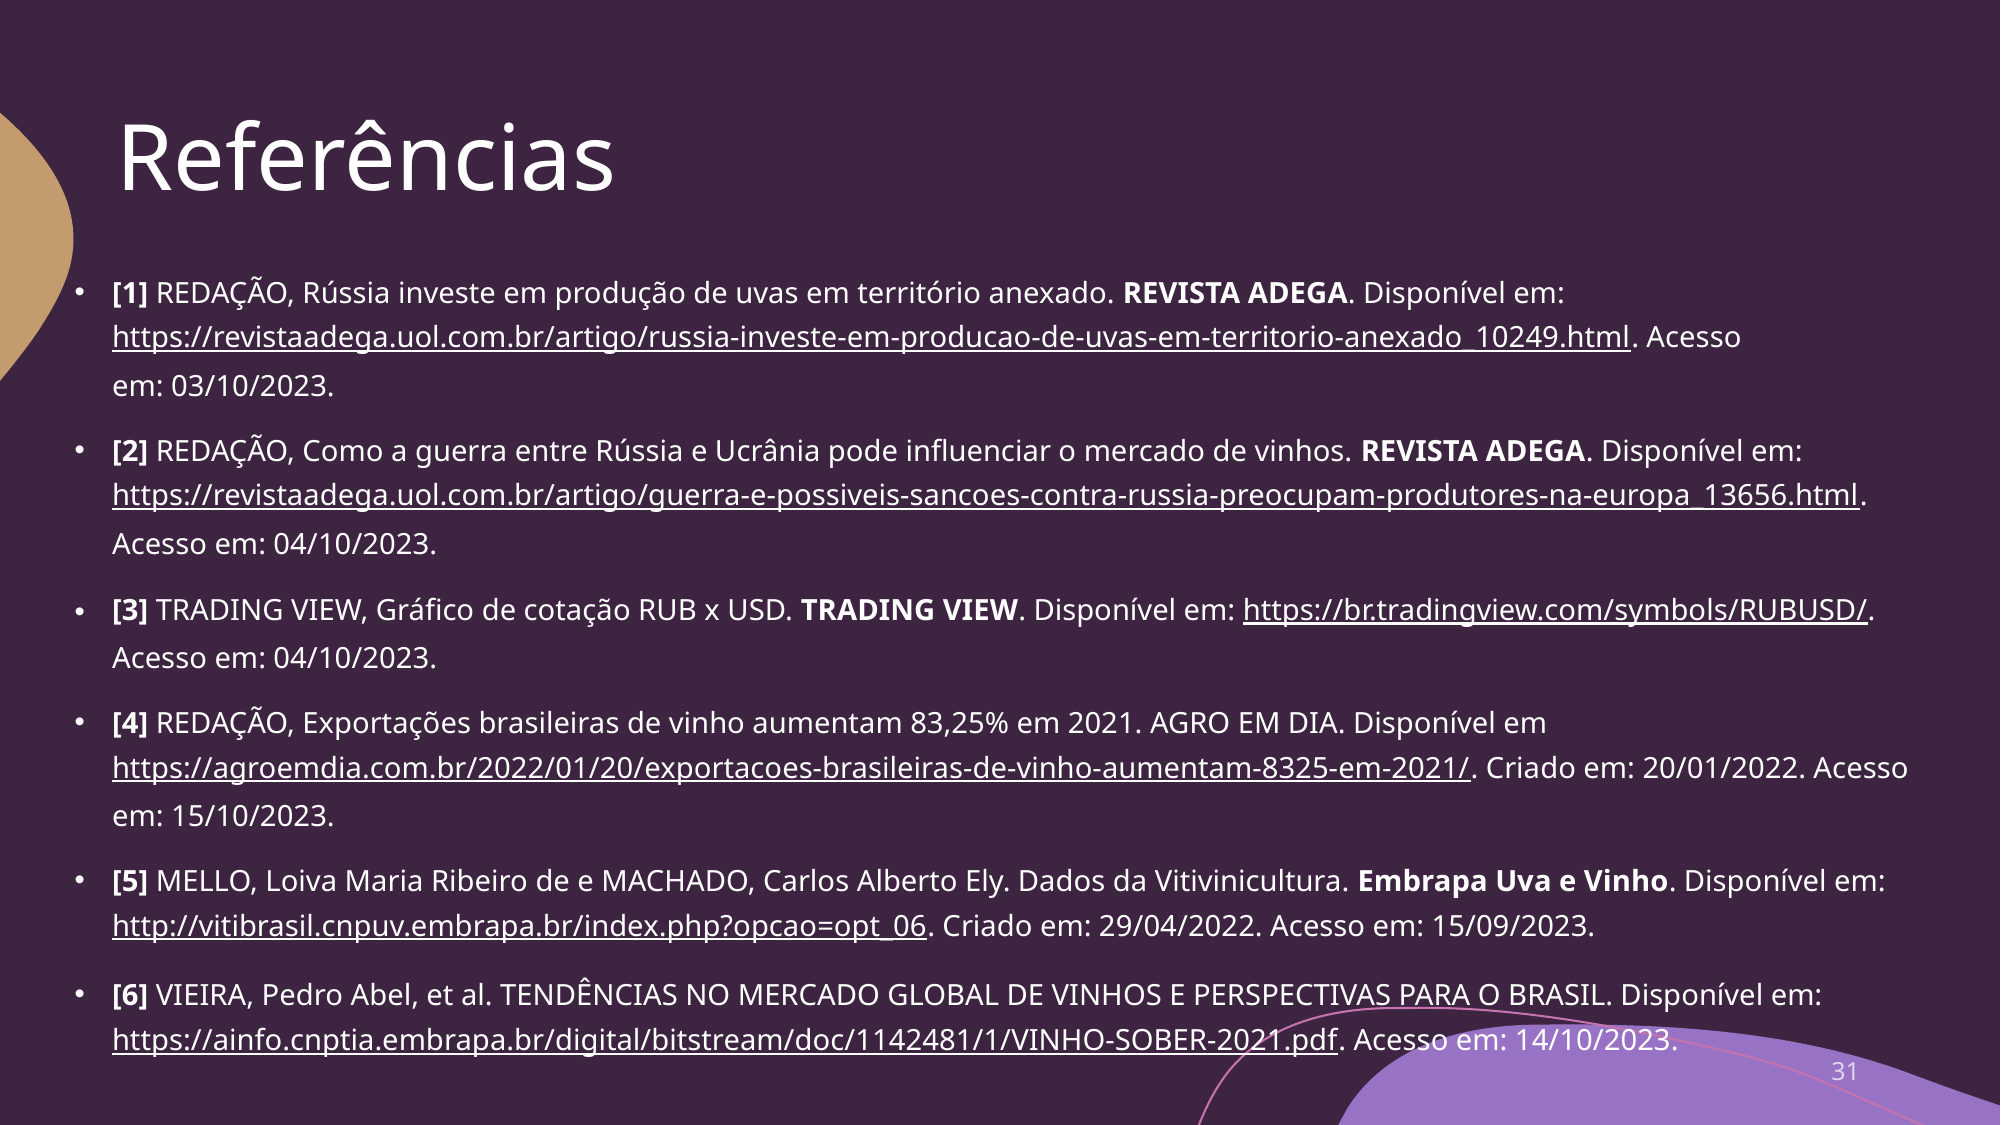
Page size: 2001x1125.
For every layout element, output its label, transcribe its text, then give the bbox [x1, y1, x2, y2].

list [1] REDAÇÃO, Rússia investe em produção de uvas em território anexado. REVISTA ADEGA. Disponível em: https://revistaadega.uol.com.br/artigo/russia-investe-em-producao-de-uvas-em-territorio-anexado_10249.html. Acesso em: 03/10/2023. [2] REDAÇÃO, Como a guerra entre Rússia e Ucrânia pode influenciar o mercado de vinhos. REVISTA ADEGA. Disponível em: https://revistaadega.uol.com.br/artigo/guerra-e-possiveis-sancoes-contra-russia-preocupam-produtores-na-europa_13656.html. Acesso em: 04/10/2023. [3] TRADING VIEW, Gráfico de cotação RUB x USD. TRADING VIEW. Disponível em: https://br.tradingview.com/symbols/RUBUSD/. Acesso em: 04/10/2023. [4] REDAÇÃO, Exportações brasileiras de vinho aumentam 83,25% em 2021. AGRO EM DIA. Disponível em https://agroemdia.com.br/2022/01/20/exportacoes-brasileiras-de-vinho-aumentam-8325-em-2021/. Criado em: 20/01/2022. Acesso em: 15/10/2023. [5] MELLO, Loiva Maria Ribeiro de e MACHADO, Carlos Alberto Ely. Dados da Vitivinicultura. Embrapa Uva e Vinho. Disponível em: http://vitibrasil.cnpuv.embrapa.br/index.php?opcao=opt_06. Criado em: 29/04/2022. Acesso em: 15/09/2023. [6] VIEIRA, Pedro Abel, et al. TENDÊNCIAS NO MERCADO GLOBAL DE VINHOS E PERSPECTIVAS PARA O BRASIL. Disponível em: https://ainfo.cnptia.embrapa.br/digital/bitstream/doc/1142481/1/VINHO-SOBER-2021.pdf. Acesso em: 14/10/2023. [59, 257, 1955, 884]
title Referências [101, 35, 1852, 257]
slide_number 31 [1625, 1042, 1875, 1103]
